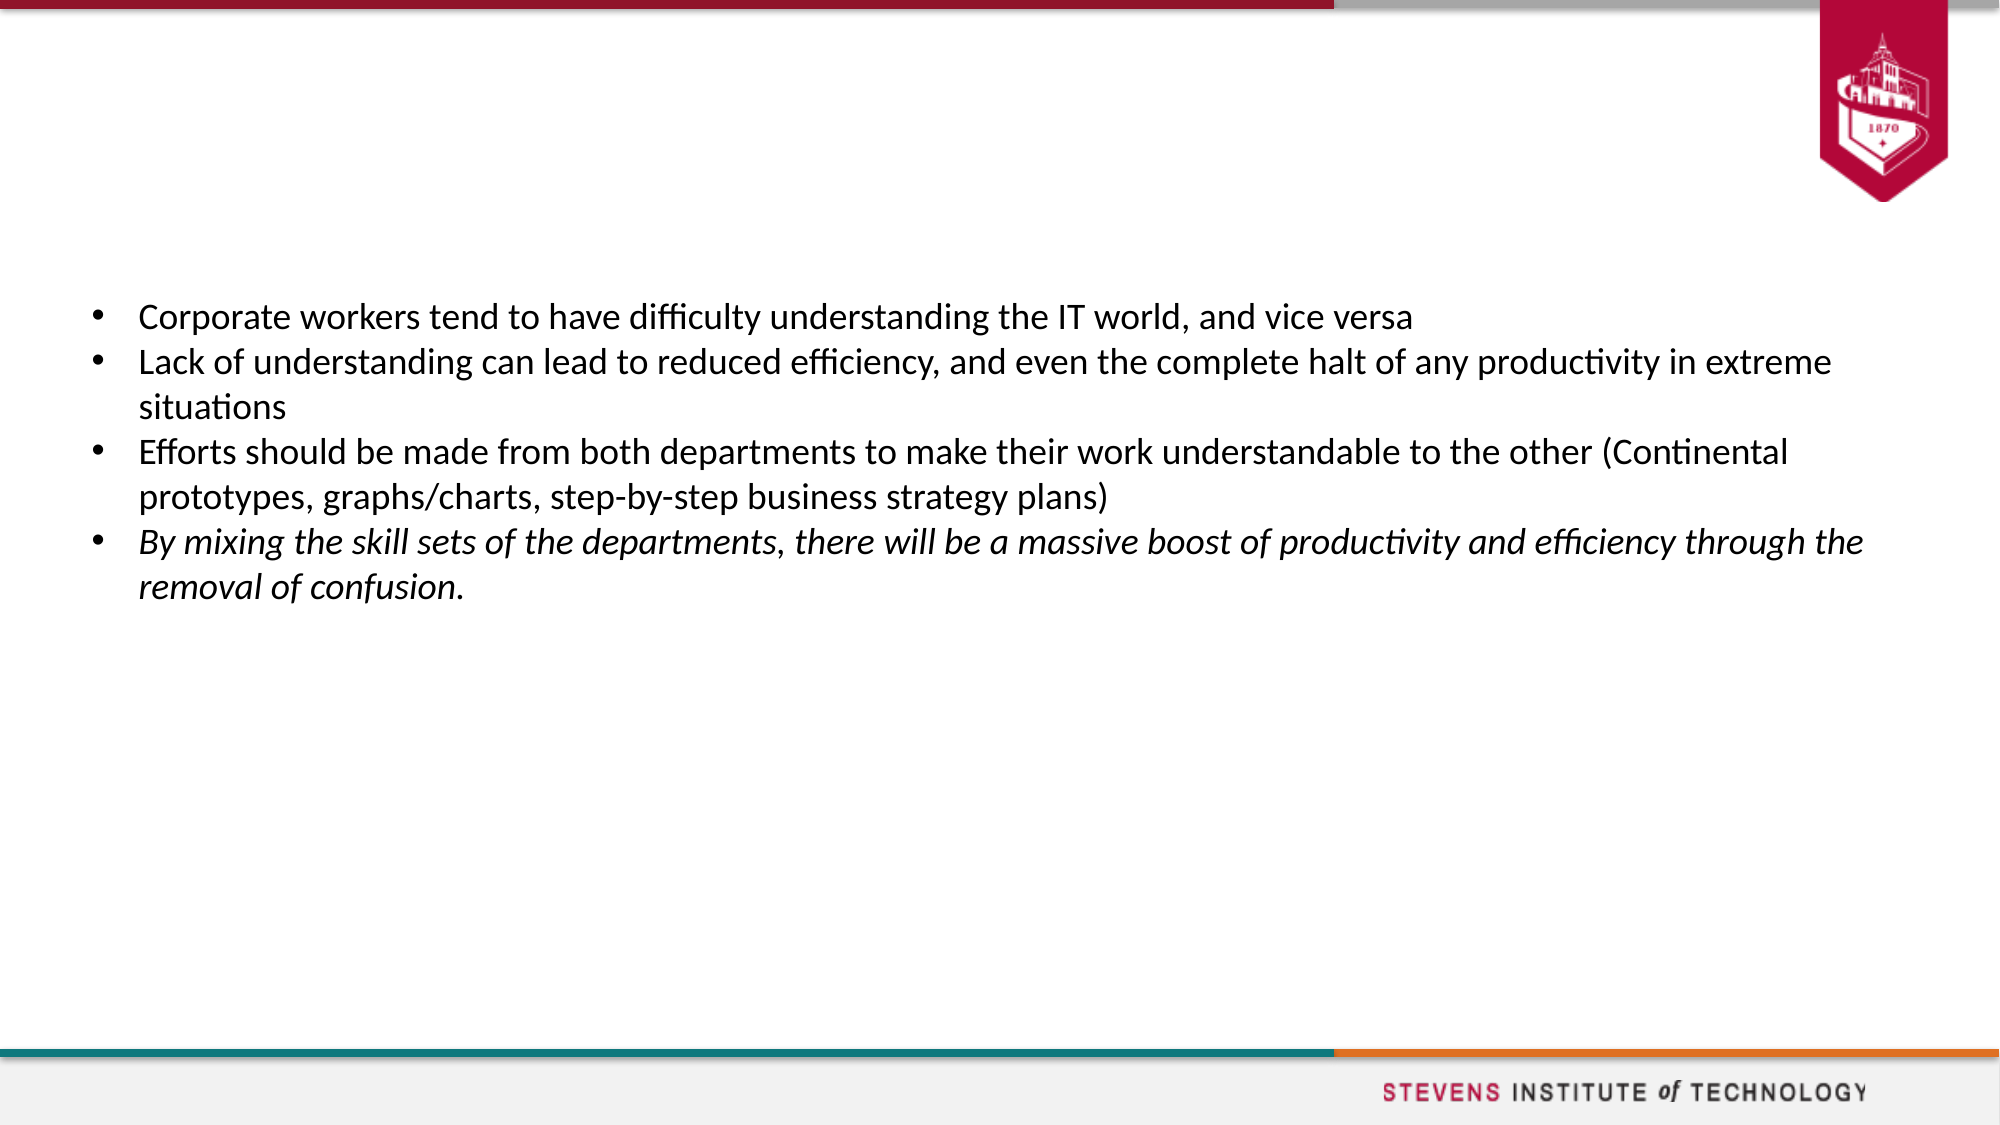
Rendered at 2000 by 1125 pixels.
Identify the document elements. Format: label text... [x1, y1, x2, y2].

text_box Corporate workers tend to have difficulty understanding the IT world, and vice versa Lack of understanding can lead to reduced efficiency, and even the complete halt of any productivity in extreme situations Efforts should be made from both departments to make their work understandable to the other (Continental prototypes, graphs/charts, step-by-step business strategy plans) By mixing the skill sets of the departments, there will be a massive boost of productivity and efficiency through the removal of confusion. [76, 239, 1891, 660]
